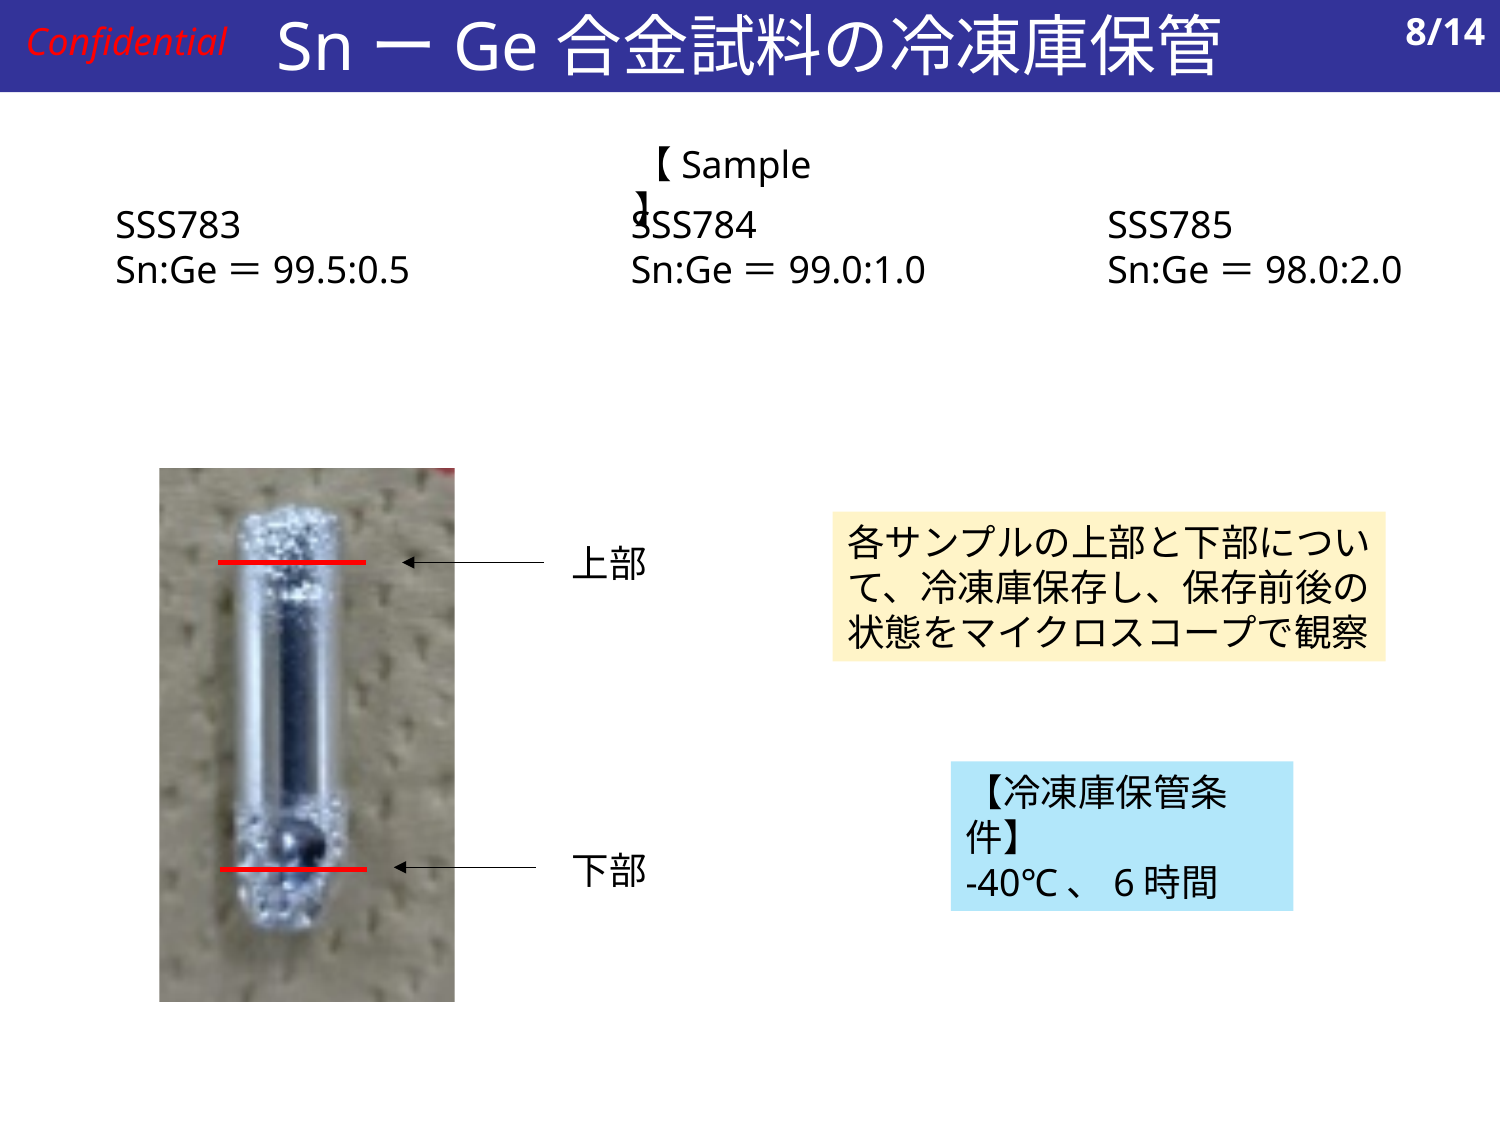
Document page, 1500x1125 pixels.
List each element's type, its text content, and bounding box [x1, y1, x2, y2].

text_box Confidential [10, 10, 289, 70]
text_box SSS784 Sn:Ge＝99.0:1.0 [616, 194, 989, 299]
text_box 【冷凍庫保管条件】 -40℃、6時間 [950, 761, 1294, 911]
text_box 8/14 [1305, 0, 1500, 70]
text_box SSS785 Sn:Ge＝98.0:2.0 [1092, 194, 1466, 299]
text_box 上部 [556, 532, 675, 592]
text_box 各サンプルの上部と下部について、冷凍庫保存し、保存前後の状態をマイクロスコープで観察 [832, 511, 1386, 662]
text_box SnーGe合金試料の冷凍庫保管 [0, 0, 1500, 93]
text_box 【Sample】 [620, 133, 833, 194]
text_box 下部 [556, 839, 675, 899]
text_box SSS783 Sn:Ge＝99.5:0.5 [100, 194, 474, 299]
picture [159, 467, 455, 1002]
